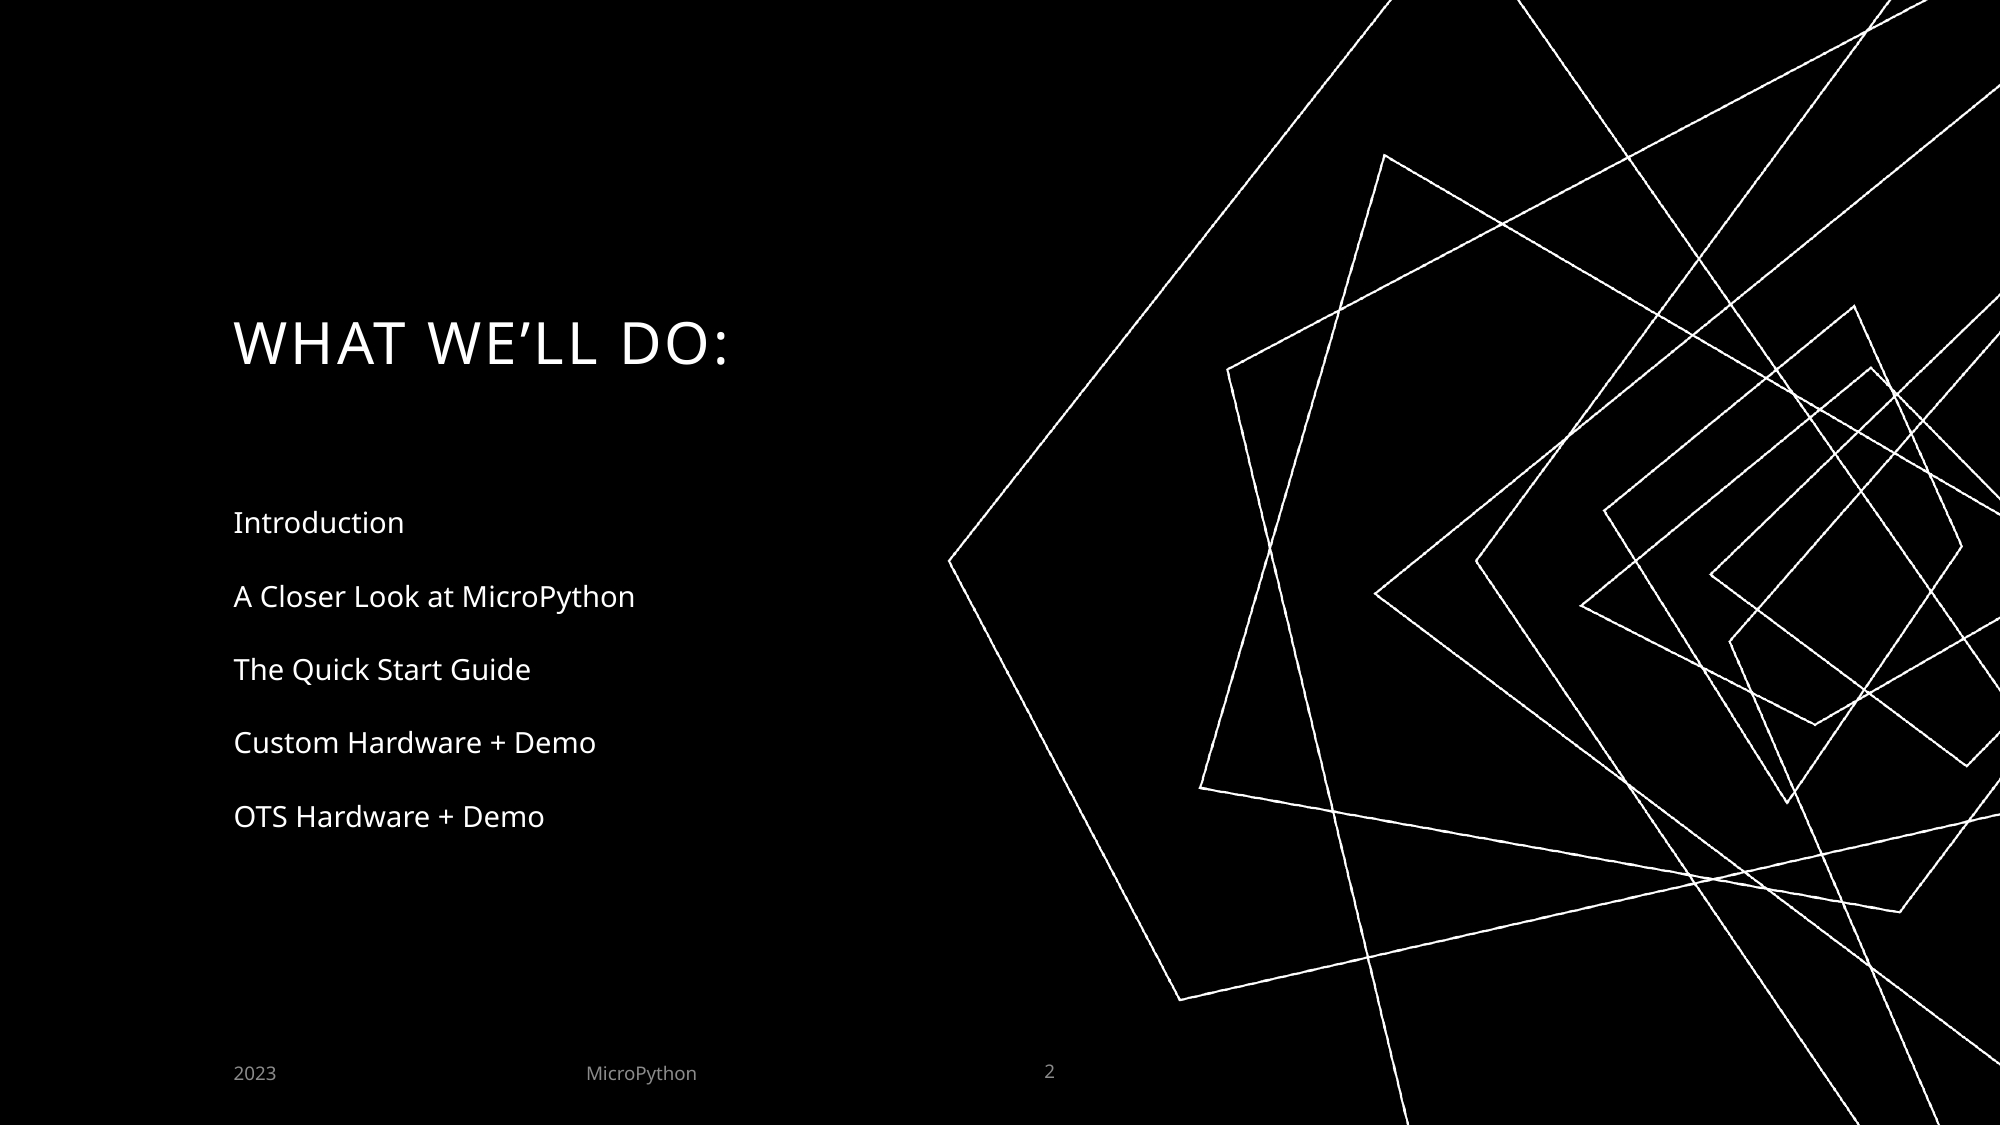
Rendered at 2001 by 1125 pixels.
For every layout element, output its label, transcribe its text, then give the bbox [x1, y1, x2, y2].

list Introduction A Closer Look at MicroPython The Quick Start Guide Custom Hardware + Demo OTS Hardware + Demo [218, 479, 694, 893]
slide_number 2 [908, 1042, 1071, 1103]
picture [900, 0, 2000, 1125]
footer MicroPython [437, 1042, 846, 1103]
slide_number 2023 [218, 1042, 381, 1103]
title What we’ll do: [218, 167, 758, 385]
